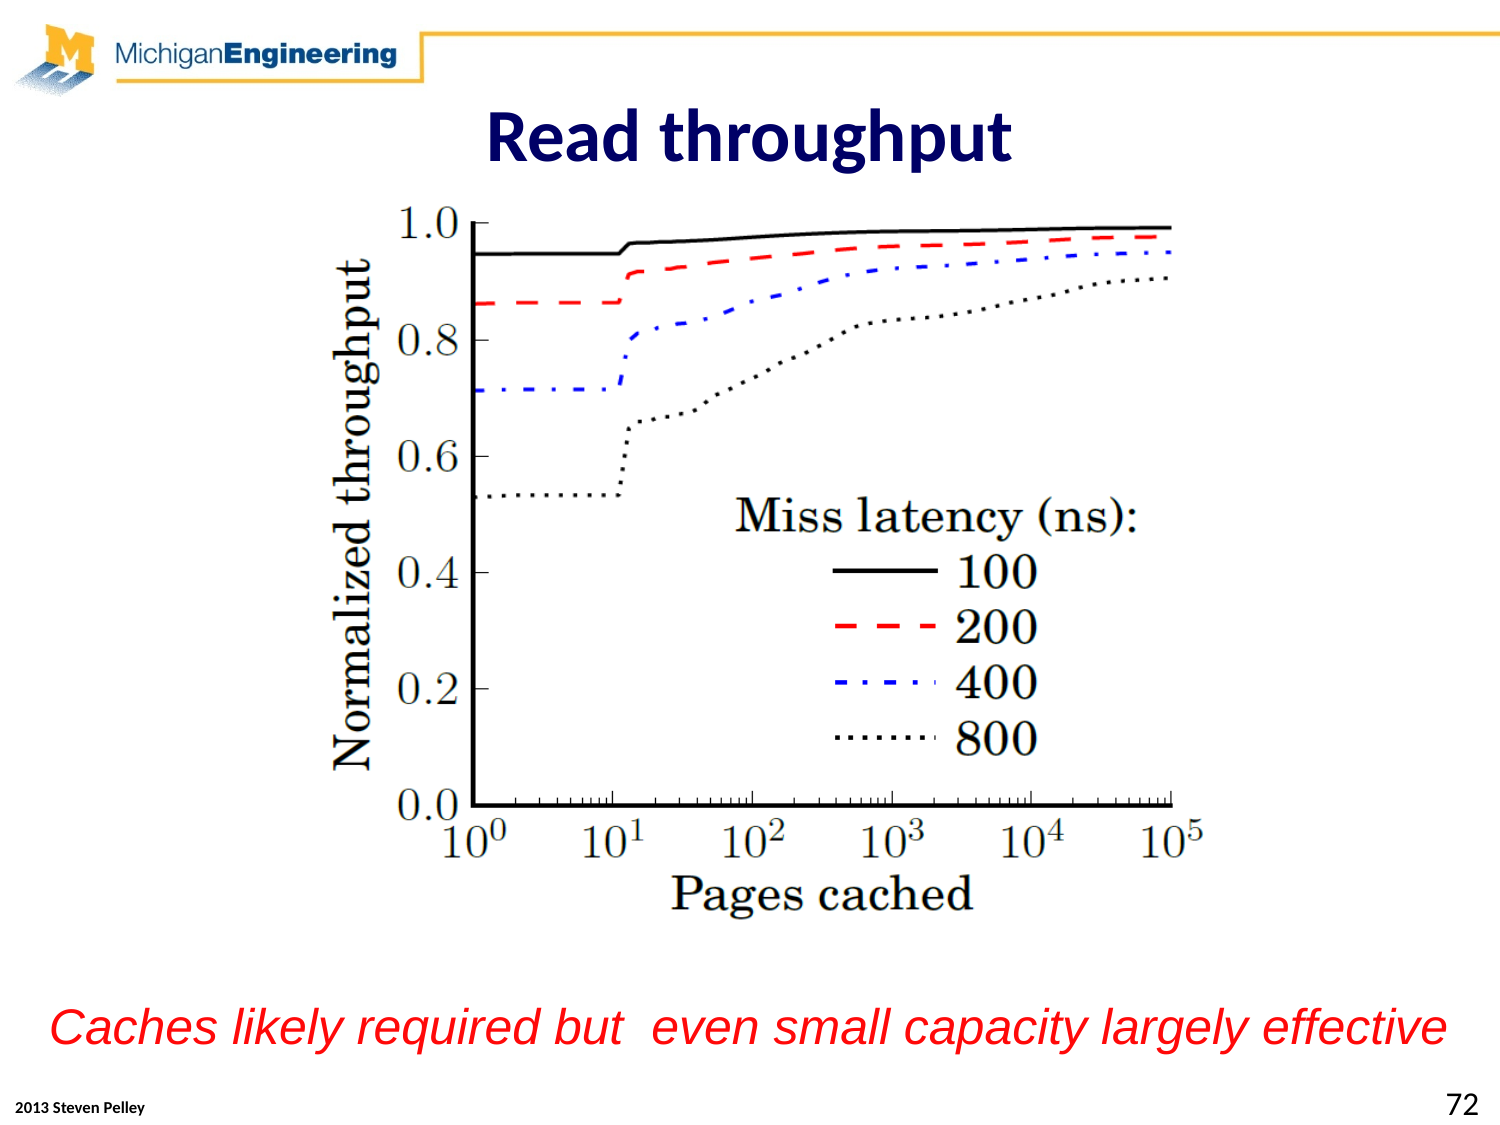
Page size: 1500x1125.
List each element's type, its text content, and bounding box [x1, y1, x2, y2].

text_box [306, 184, 1229, 941]
title Read throughput [74, 74, 1426, 188]
slide_number 72 [1425, 1074, 1500, 1125]
picture [12, 24, 1500, 97]
text_box Caches likely required but even small capacity largely effective [34, 987, 1464, 1063]
